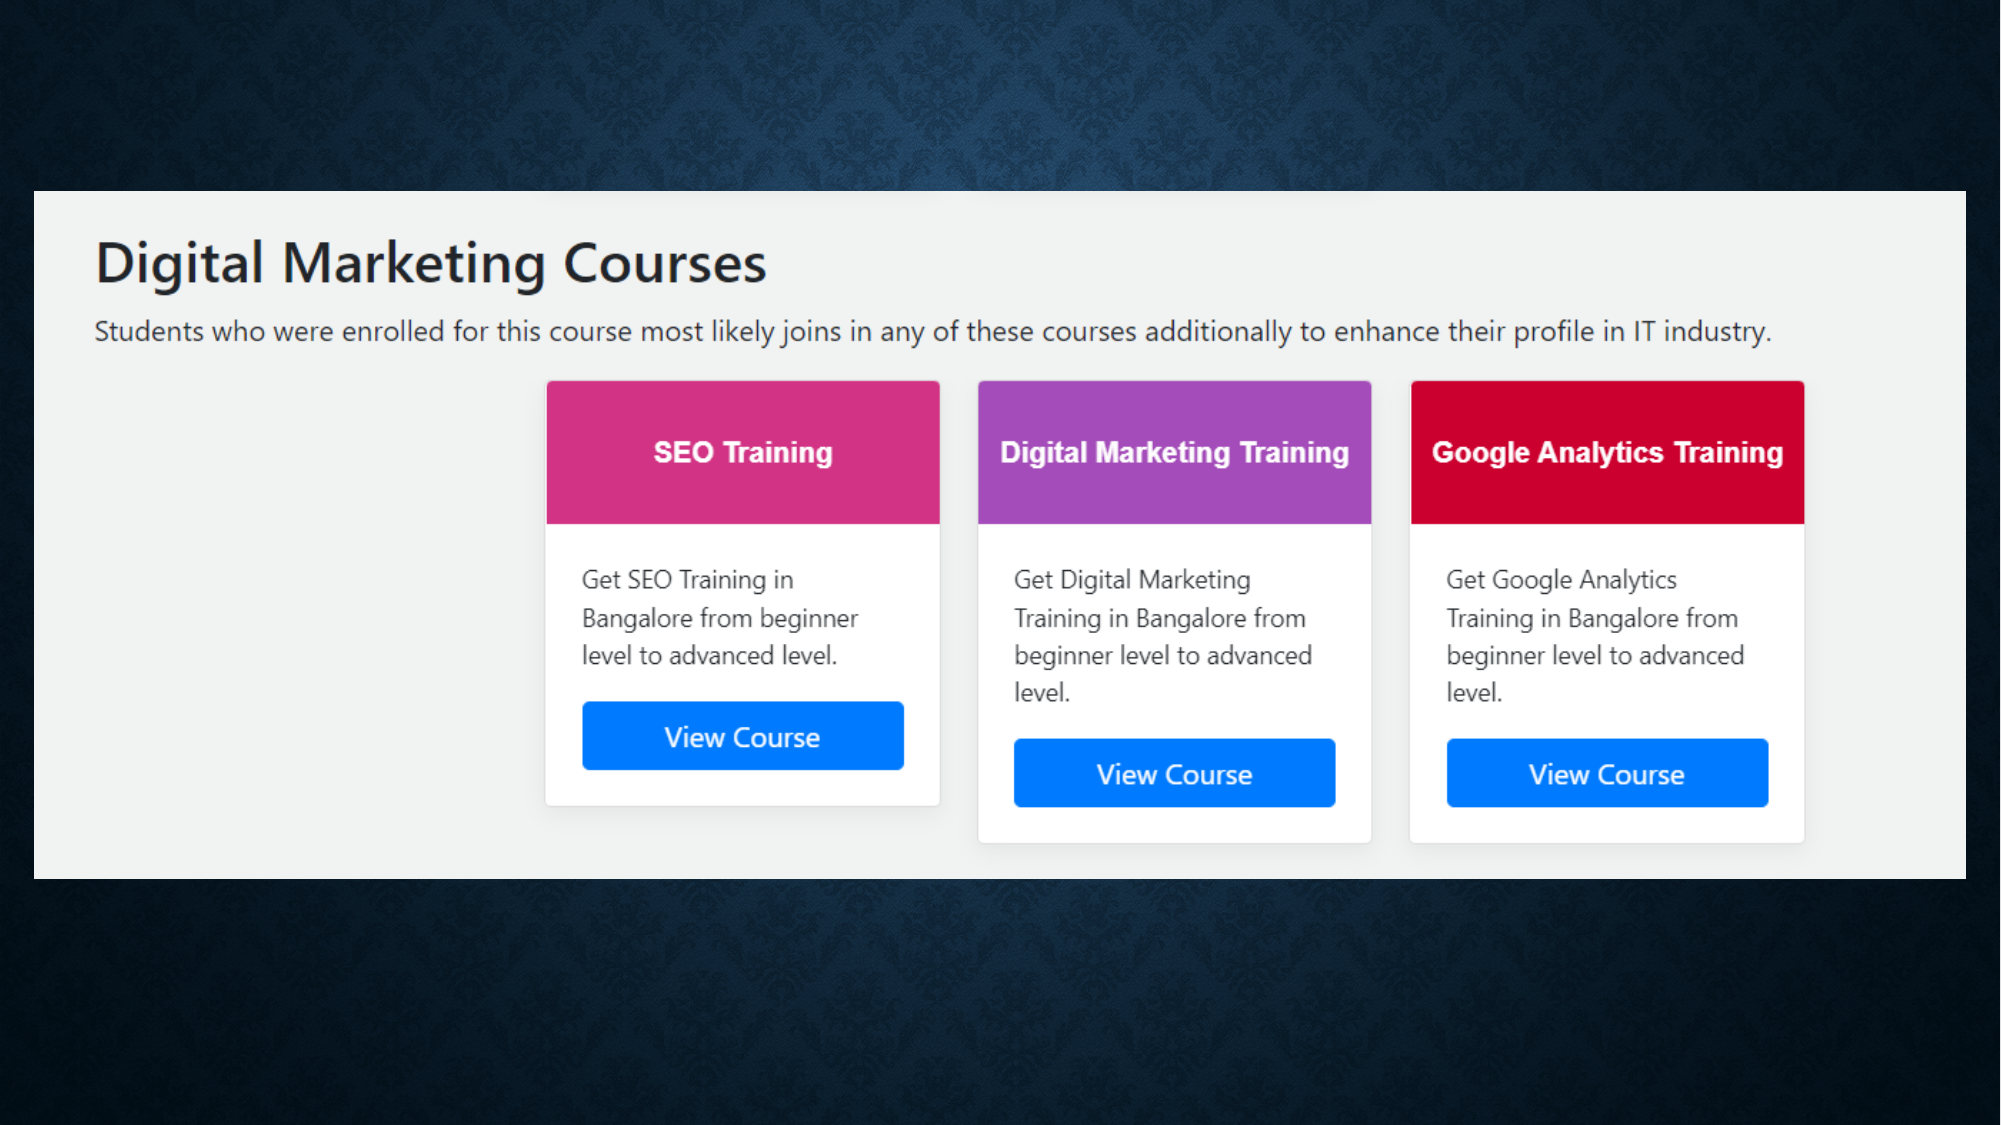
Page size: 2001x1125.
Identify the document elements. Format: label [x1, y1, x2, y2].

picture [33, 190, 1967, 880]
